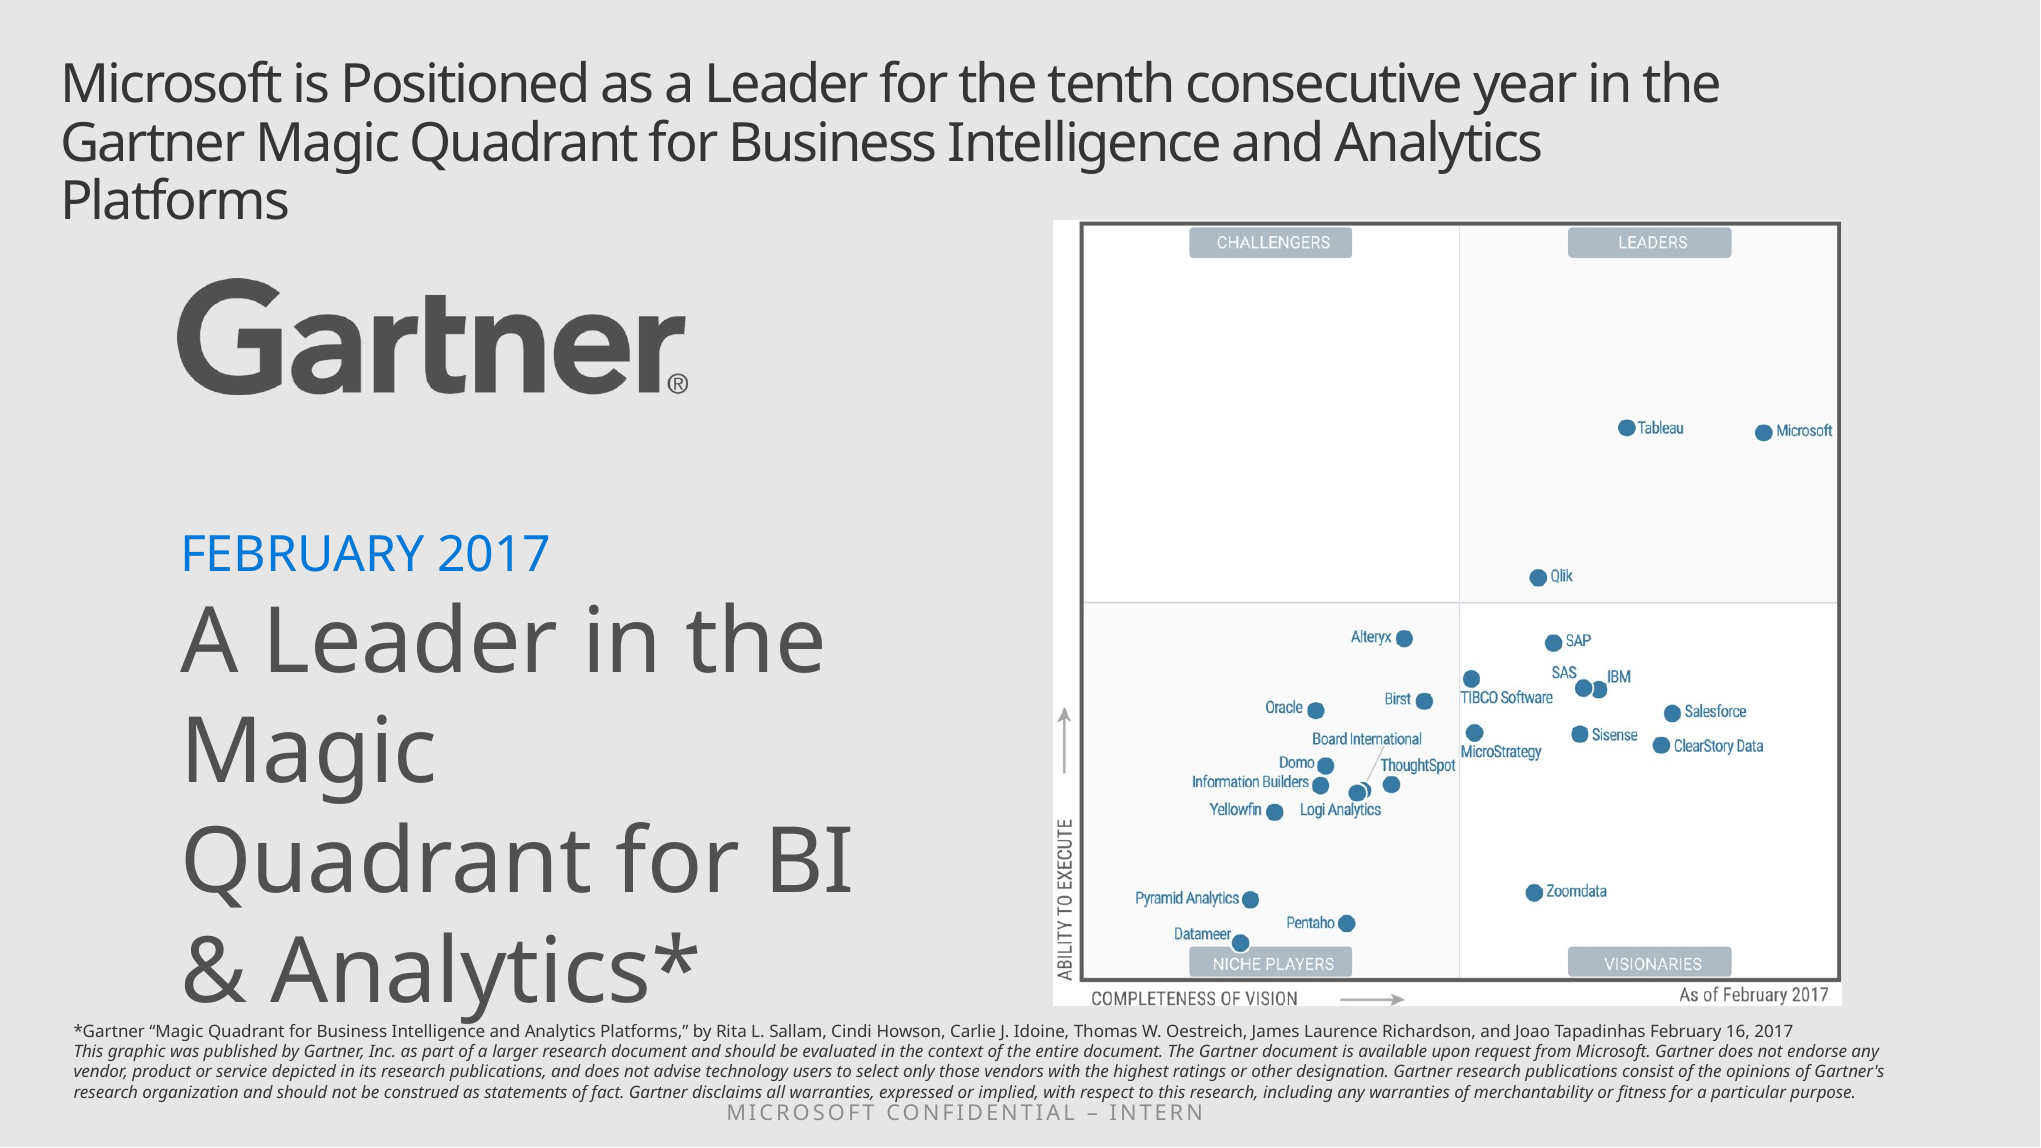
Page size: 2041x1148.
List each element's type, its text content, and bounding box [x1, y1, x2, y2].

text_box FEBRUARY 2017 A Leader in the Magic Quadrant for BI & Analytics* [165, 513, 886, 996]
picture [177, 278, 688, 395]
text_box Microsoft is Positioned as a Leader for the tenth consecutive year in the Gartner Magic Quadrant for Business Intelligence and Analytics Platforms [45, 48, 1791, 199]
picture [1053, 220, 1842, 1006]
text_box *Gartner “Magic Quadrant for Business Intelligence and Analytics Platforms,” by Rita L. Sallam, Cindi Howson, Carlie J. Idoine, Thomas W. Oestreich, James Laurence Richardson, and Joao Tapadinhas February 16, 2017 This graphic was published by Gartner, Inc. as part of a larger research document and should be evaluated in the context of the entire document. The Gartner document is available upon request from Microsoft. Gartner does not endorse any vendor, product or service depicted in its research publications, and does not advise technology users to select only those vendors with the highest ratings or other designation. Gartner research publications consist of the opinions of Gartner's research organization and should not be construed as statements of fact. Gartner disclaims all warranties, expressed or implied, with respect to this research, including any warranties of merchantability or fitness for a particular purpose. [43, 996, 1965, 1126]
